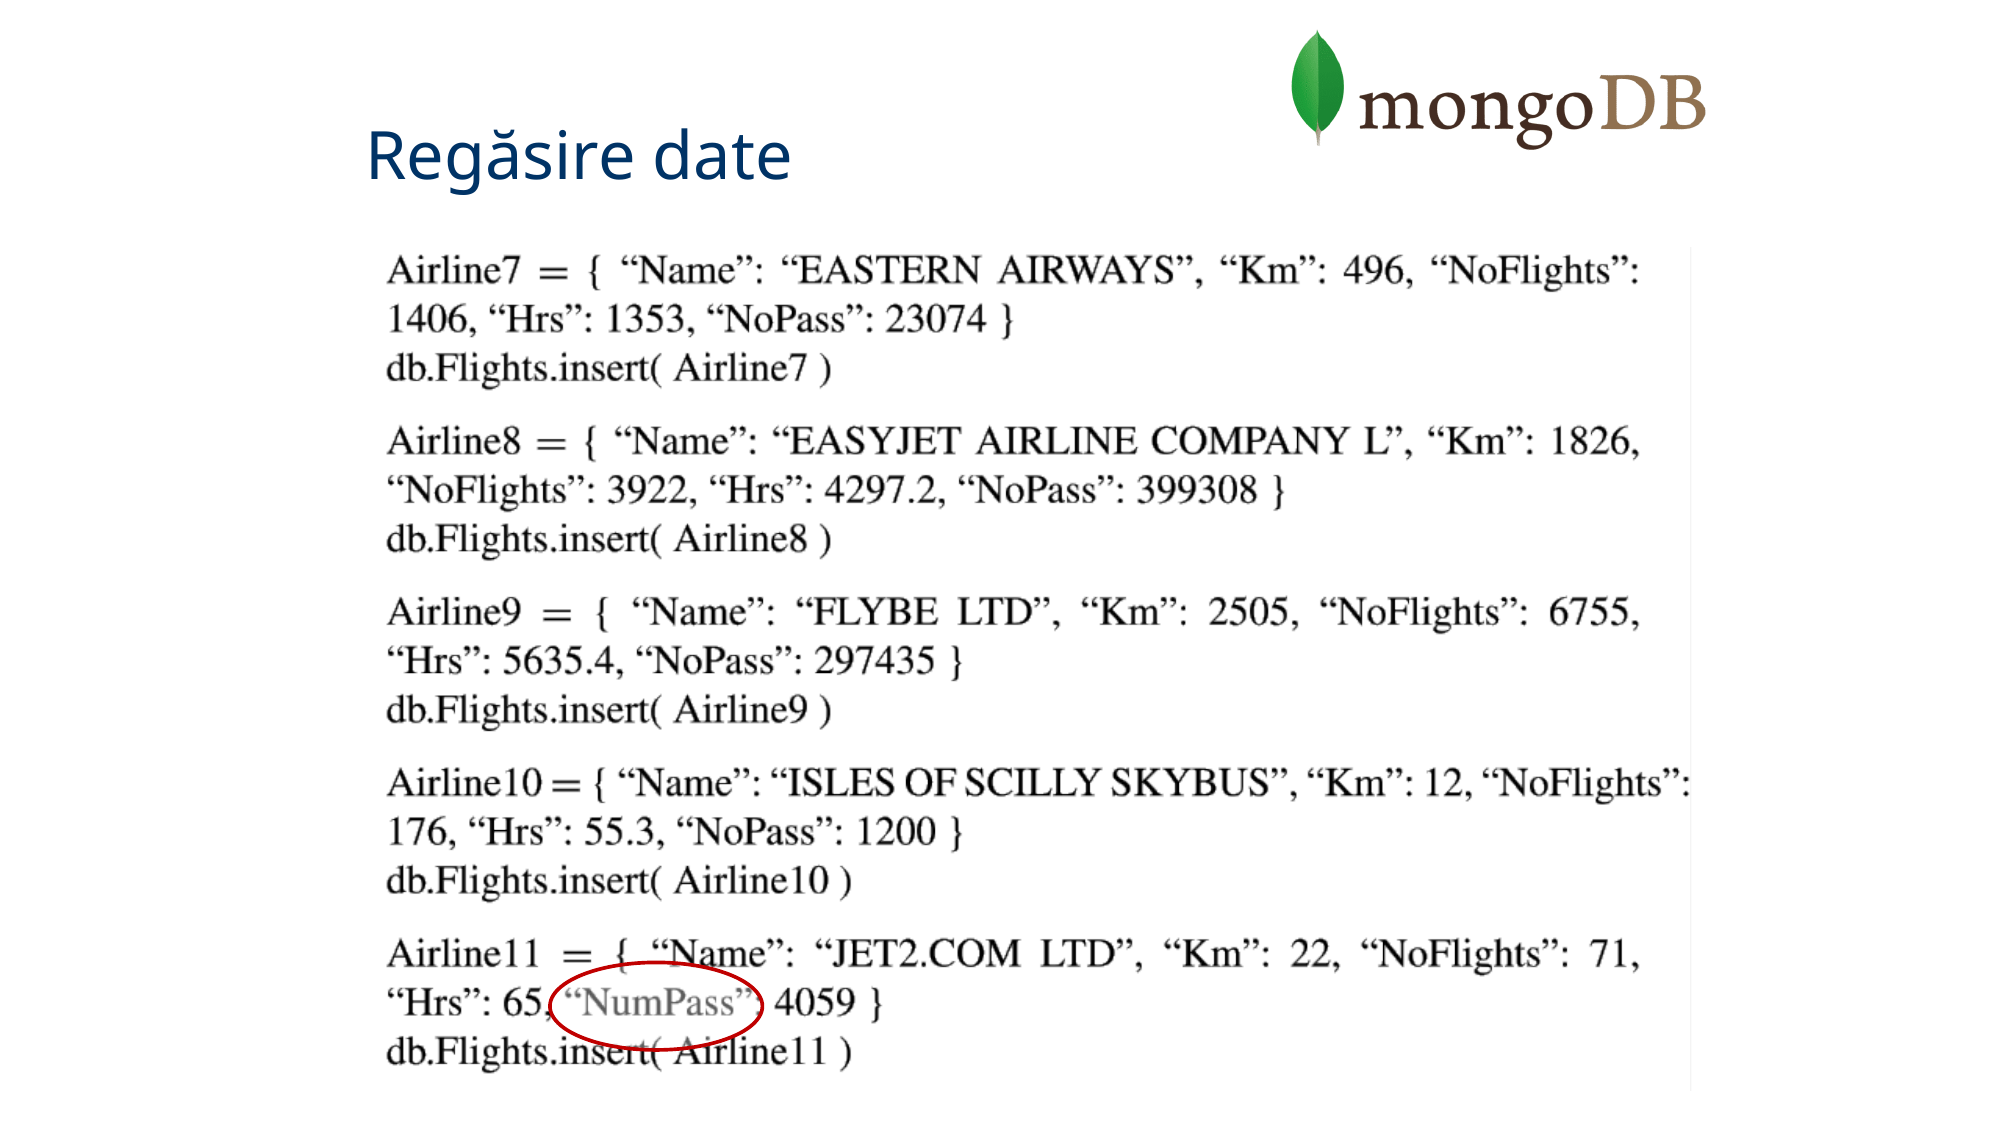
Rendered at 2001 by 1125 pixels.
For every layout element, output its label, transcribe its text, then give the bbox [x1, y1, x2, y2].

title Regăsire date [350, 104, 1750, 200]
picture [1274, 15, 1720, 164]
picture [346, 247, 1713, 1092]
